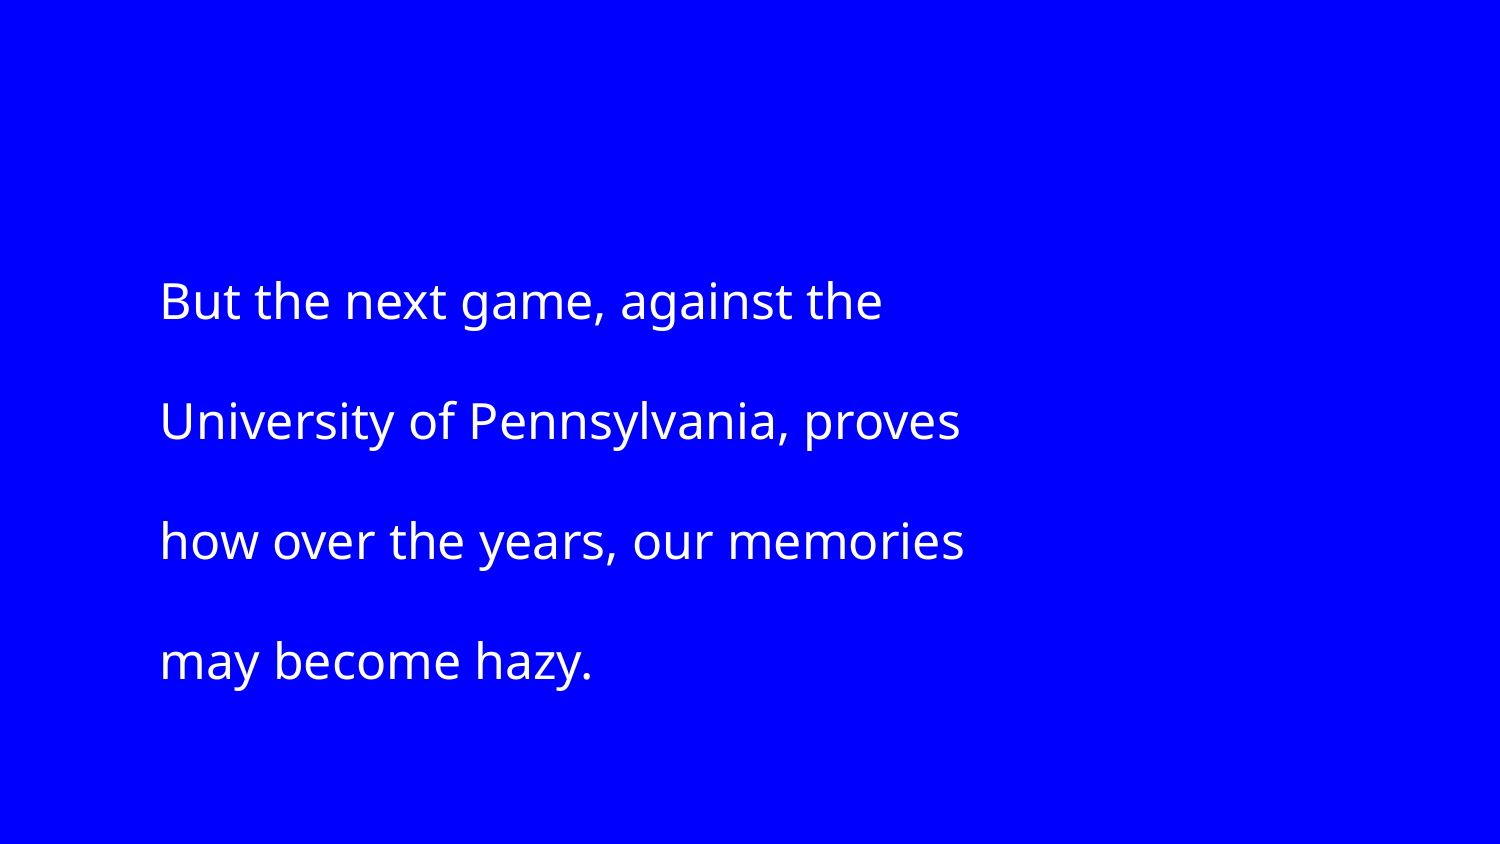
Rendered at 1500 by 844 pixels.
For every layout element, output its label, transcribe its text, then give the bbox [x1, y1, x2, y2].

text_box But the next game, against the University of Pennsylvania, proves how over the years, our memories may become hazy. [145, 194, 1069, 705]
